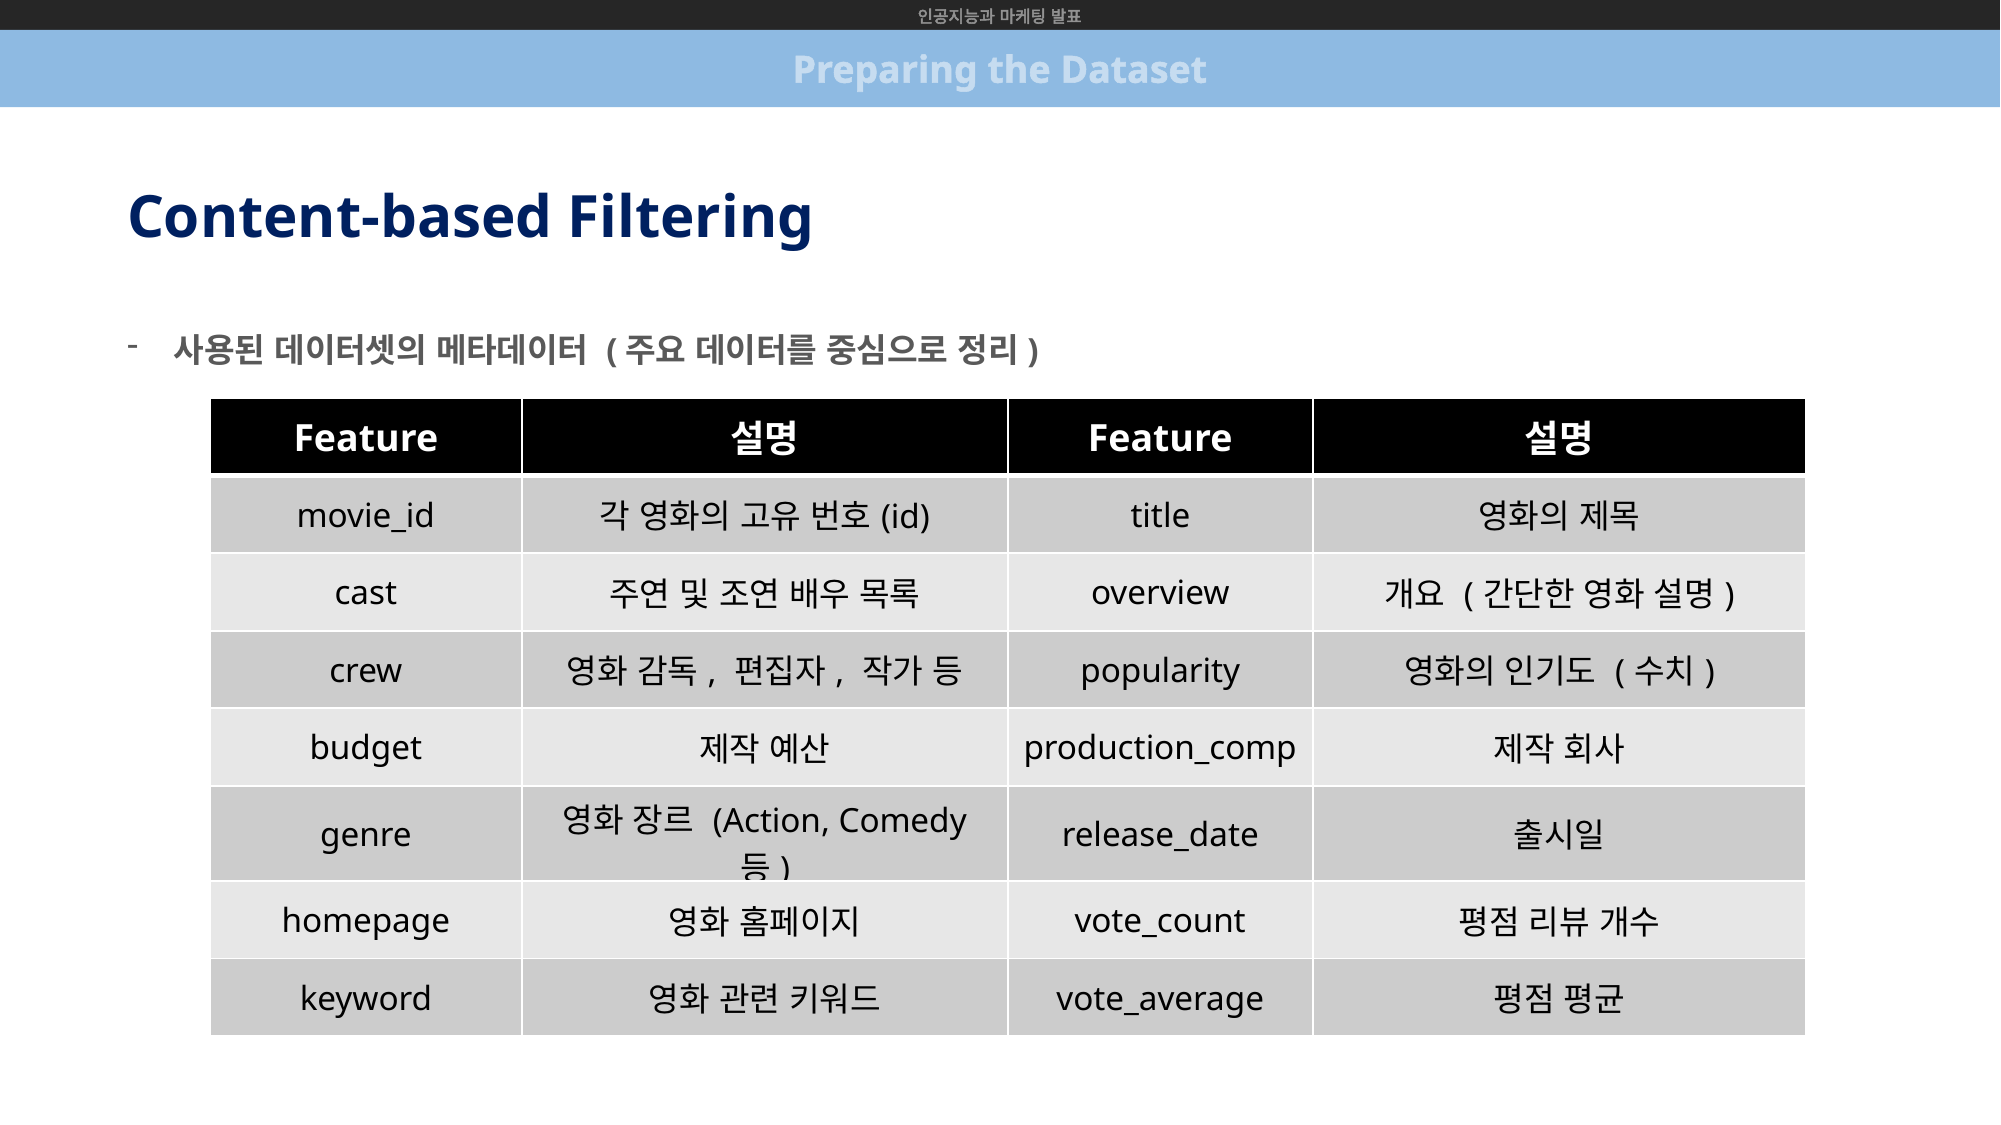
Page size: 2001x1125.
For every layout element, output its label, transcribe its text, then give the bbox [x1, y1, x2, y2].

table_cell movie_id [211, 478, 521, 552]
table_cell crew [211, 632, 521, 707]
table_cell popularity [1009, 632, 1312, 707]
table_header 설명 [523, 399, 1007, 473]
table_cell 영화 홈페이지 [523, 882, 1007, 958]
text_box 인공지능과 마케팅 발표 [0, 0, 2000, 34]
text_box Content-based Filtering 사용된 데이터셋의 메타데이터 (주요 데이터를 중심으로 정리) [112, 171, 1904, 436]
table_header Feature [1009, 399, 1312, 473]
table_cell vote_average [1009, 959, 1312, 1035]
table_cell production_comp [1009, 709, 1312, 785]
table_cell 평점 리뷰 개수 [1314, 882, 1805, 958]
table_cell 영화 장르 (Action, Comedy 등) [523, 787, 1007, 880]
table_cell 영화의 인기도 (수치) [1314, 632, 1805, 707]
table_cell keyword [211, 959, 521, 1035]
table_cell 영화 감독, 편집자, 작가 등 [523, 632, 1007, 707]
table_cell release_date [1009, 787, 1312, 880]
table_cell overview [1009, 554, 1312, 630]
table_cell title [1009, 478, 1312, 552]
table_cell 개요 (간단한 영화 설명) [1314, 554, 1805, 630]
text_box [0, 34, 2000, 108]
table_cell 제작 회사 [1314, 709, 1805, 785]
table_cell 제작 예산 [523, 709, 1007, 785]
table_cell 영화 관련 키워드 [523, 959, 1007, 1035]
table_header 설명 [1314, 399, 1805, 473]
table_cell homepage [211, 882, 521, 958]
table_cell 영화의 제목 [1314, 478, 1805, 552]
table_cell vote_count [1009, 882, 1312, 958]
table_cell 평점 평균 [1314, 959, 1805, 1035]
table_cell 출시일 [1314, 787, 1805, 880]
text_box Preparing the Dataset [777, 37, 1223, 98]
table_cell cast [211, 554, 521, 630]
table_cell budget [211, 709, 521, 785]
table_header Feature [211, 399, 521, 473]
table_cell genre [211, 787, 521, 880]
table_cell 각 영화의 고유 번호(id) [523, 478, 1007, 552]
table_cell 주연 및 조연 배우 목록 [523, 554, 1007, 630]
